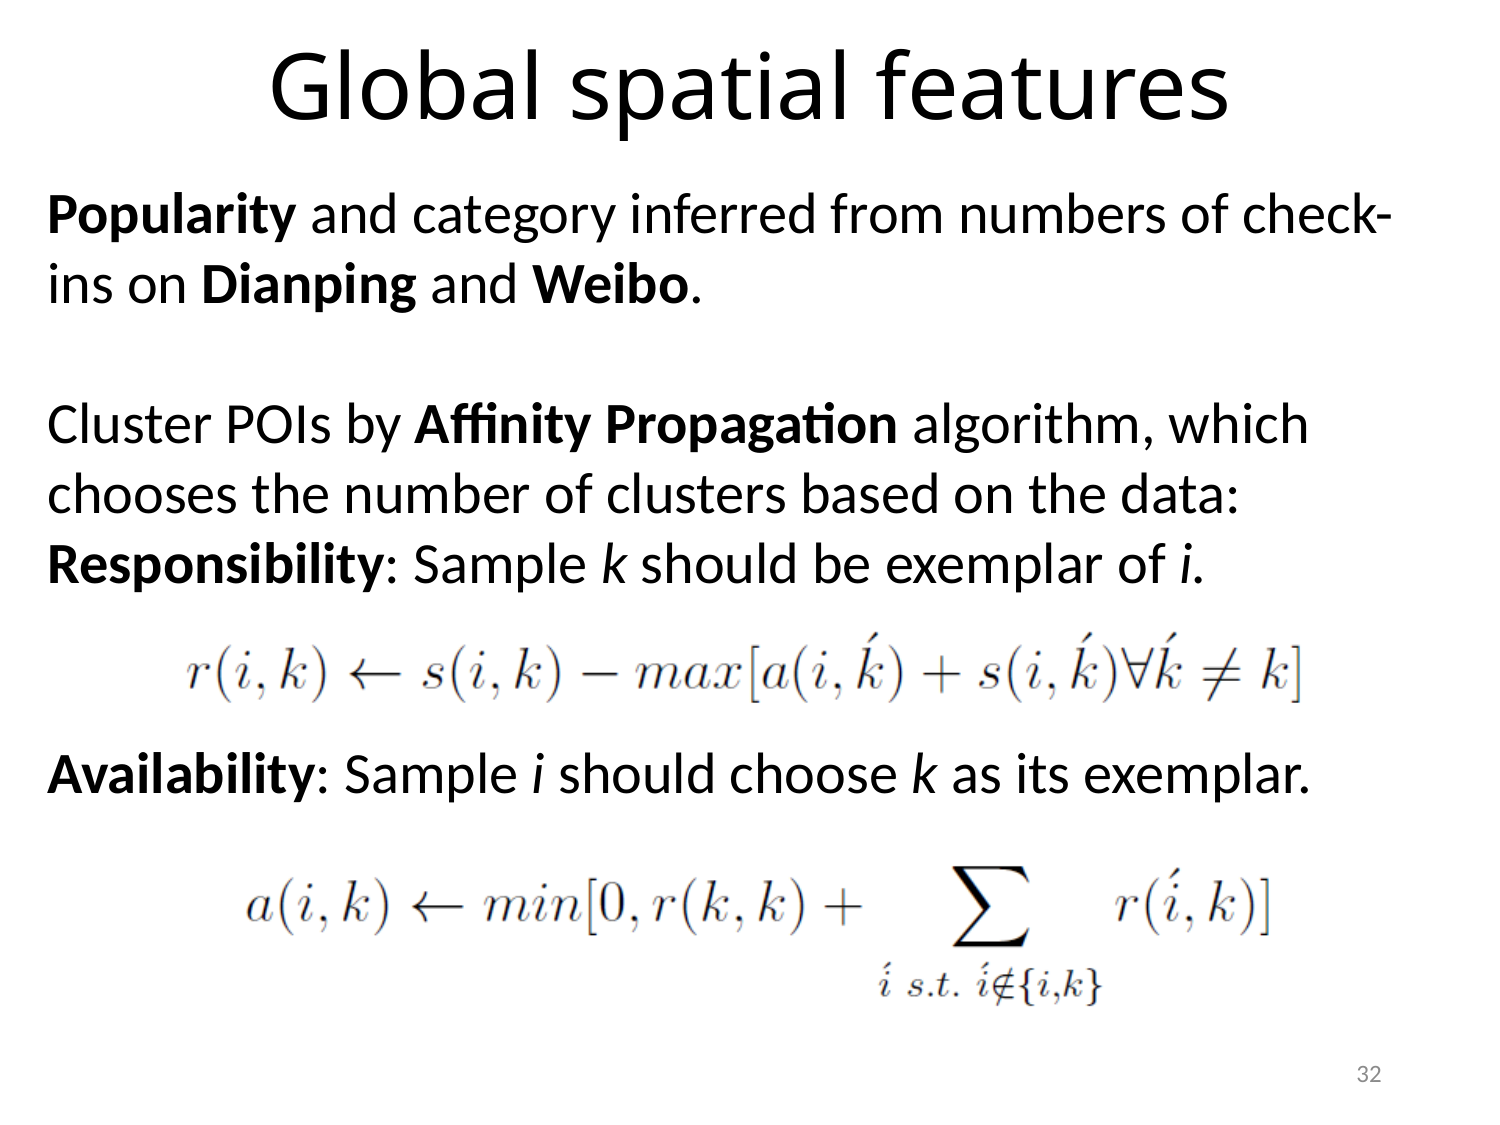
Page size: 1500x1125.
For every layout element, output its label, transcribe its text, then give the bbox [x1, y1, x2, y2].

title Global spatial features [103, 0, 1397, 167]
text_box Popularity and category inferred from numbers of check-ins on Dianping and Weibo. Cluster POIs by Affinity Propagation algorithm, which chooses the number of clusters based on the data: Responsibility: Sample k should be exemplar of i. Availability: Sample i should choose k as its exemplar. [32, 167, 1468, 1125]
picture [138, 593, 1361, 747]
picture [203, 832, 1297, 1014]
